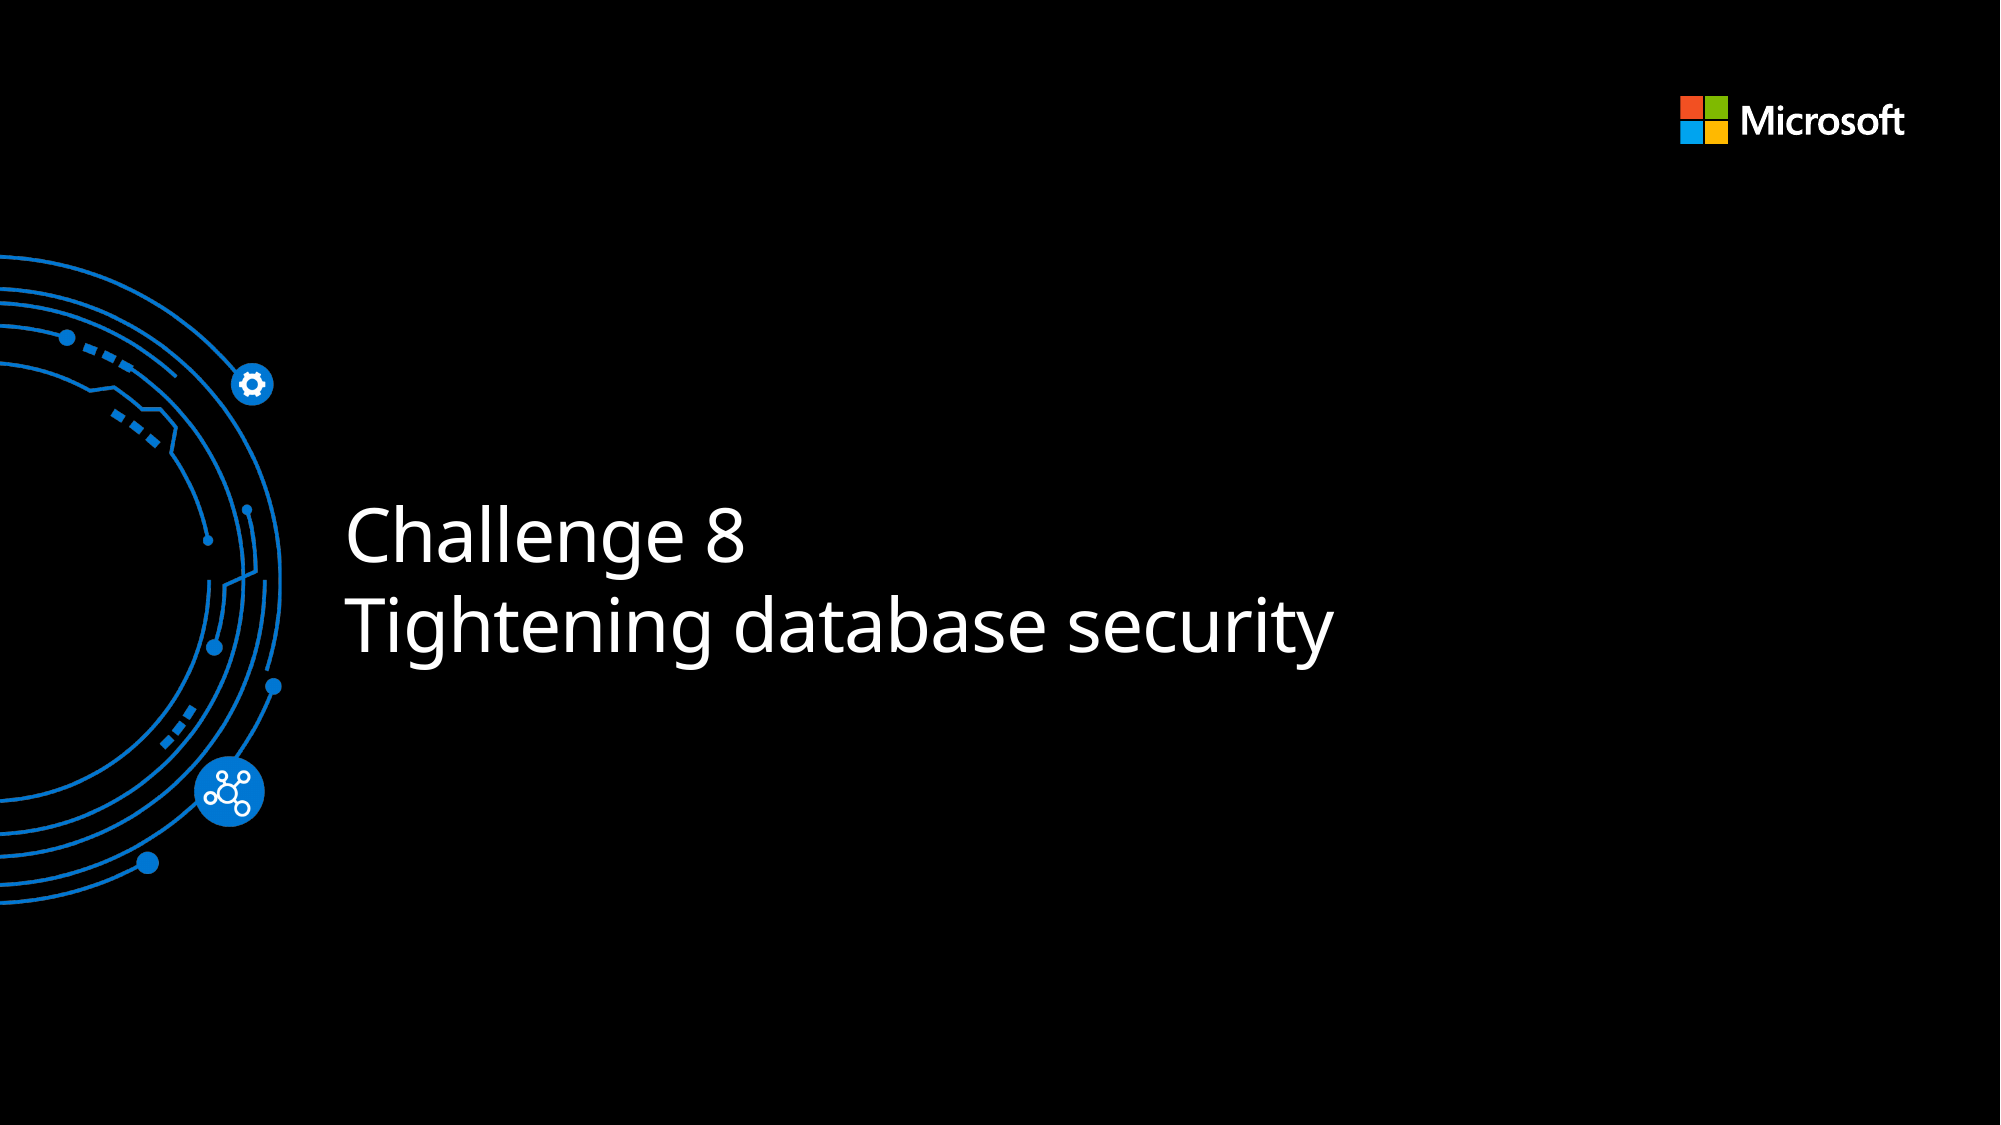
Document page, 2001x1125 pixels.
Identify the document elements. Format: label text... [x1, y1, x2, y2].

title Challenge 8 Tightening database security [344, 487, 1840, 670]
subtitle [344, 606, 1597, 663]
picture [0, 255, 282, 905]
